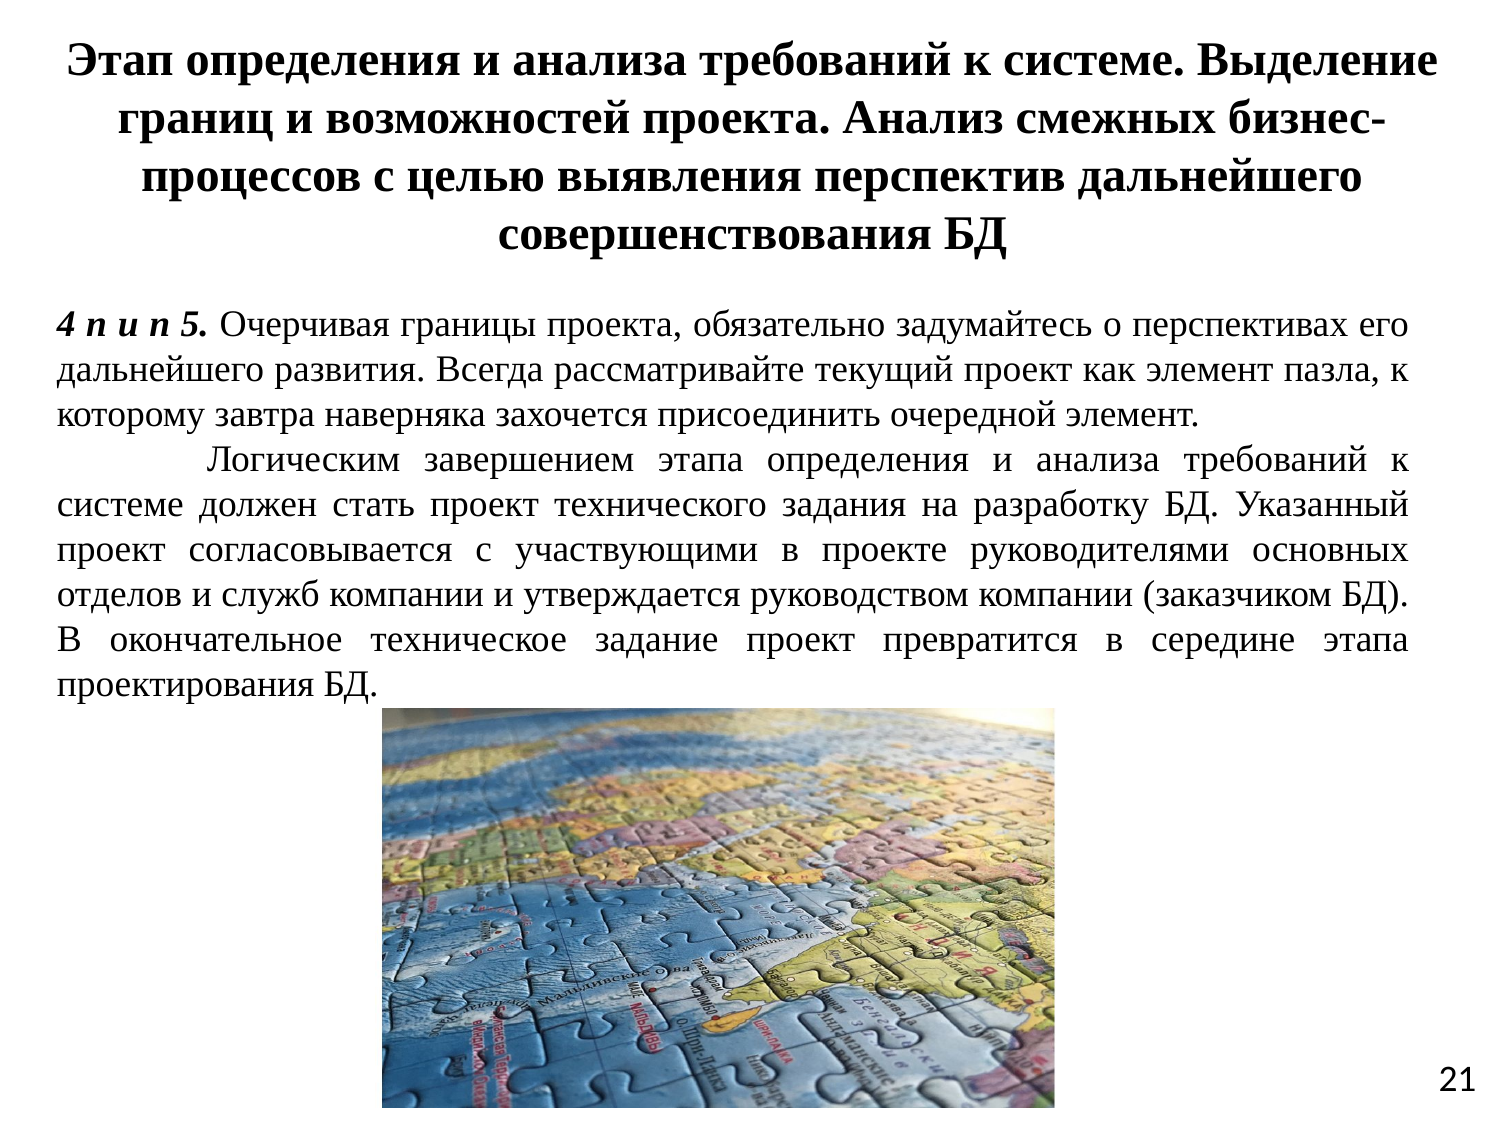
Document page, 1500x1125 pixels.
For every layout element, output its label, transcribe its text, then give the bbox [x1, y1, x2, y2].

text_box 21 [1423, 1046, 1492, 1107]
picture [375, 708, 1062, 1108]
title Этап определения и анализа требований к системе. Выделение границ и возможностей проекта. Анализ смежных бизнес-процессов с целью выявления перспектив дальнейшего совершенствования БД [32, 19, 1473, 268]
text_box 4 п и п 5. Очерчивая границы проекта, обязательно задумайтесь о перспективах его дальнейшего развития. Всегда рассматривайте текущий проект как элемент пазла, к которому завтра наверняка захочется присоединить очередной элемент. Логическим завершением этапа определения и анализа требований к системе должен стать проект технического задания на разработку БД. Указанный проект согласовывается с участвующими в проекте руководителями основных отделов и служб компании и утверждается руководством компании (заказчиком БД). В окончательное техническое задание проект превратится в середине этапа проектирования БД. [42, 291, 1426, 712]
